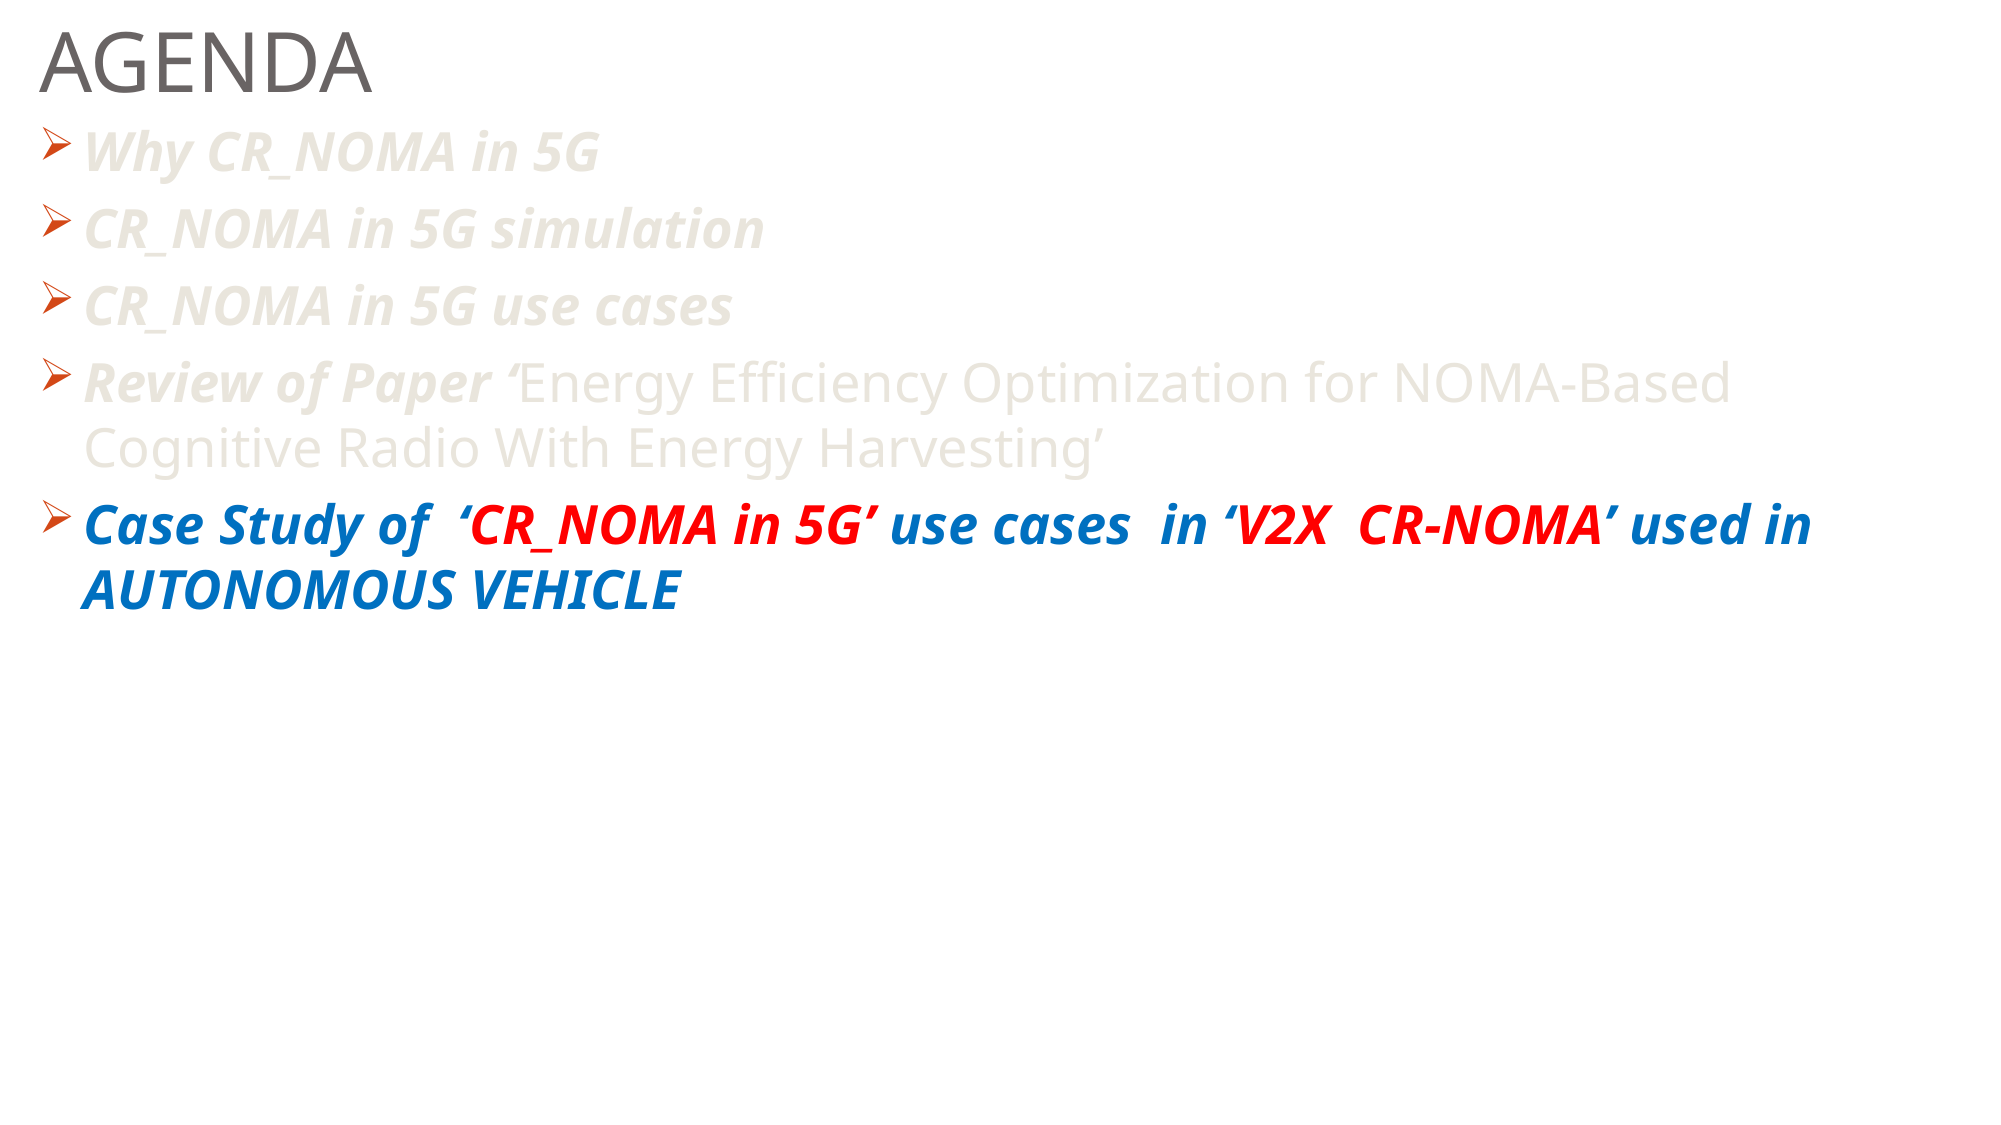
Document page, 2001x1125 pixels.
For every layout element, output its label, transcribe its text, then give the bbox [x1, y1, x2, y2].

title AGENDA [23, 27, 1750, 93]
list Why CR_NOMA in 5G CR_NOMA in 5G simulation CR_NOMA in 5G use cases Review of Paper ‘Energy Efficiency Optimization for NOMA-Based Cognitive Radio With Energy Harvesting’ Case Study of ‘CR_NOMA in 5G’ use cases in ‘V2X CR-NOMA’ used in AUTONOMOUS VEHICLE [23, 109, 1929, 824]
